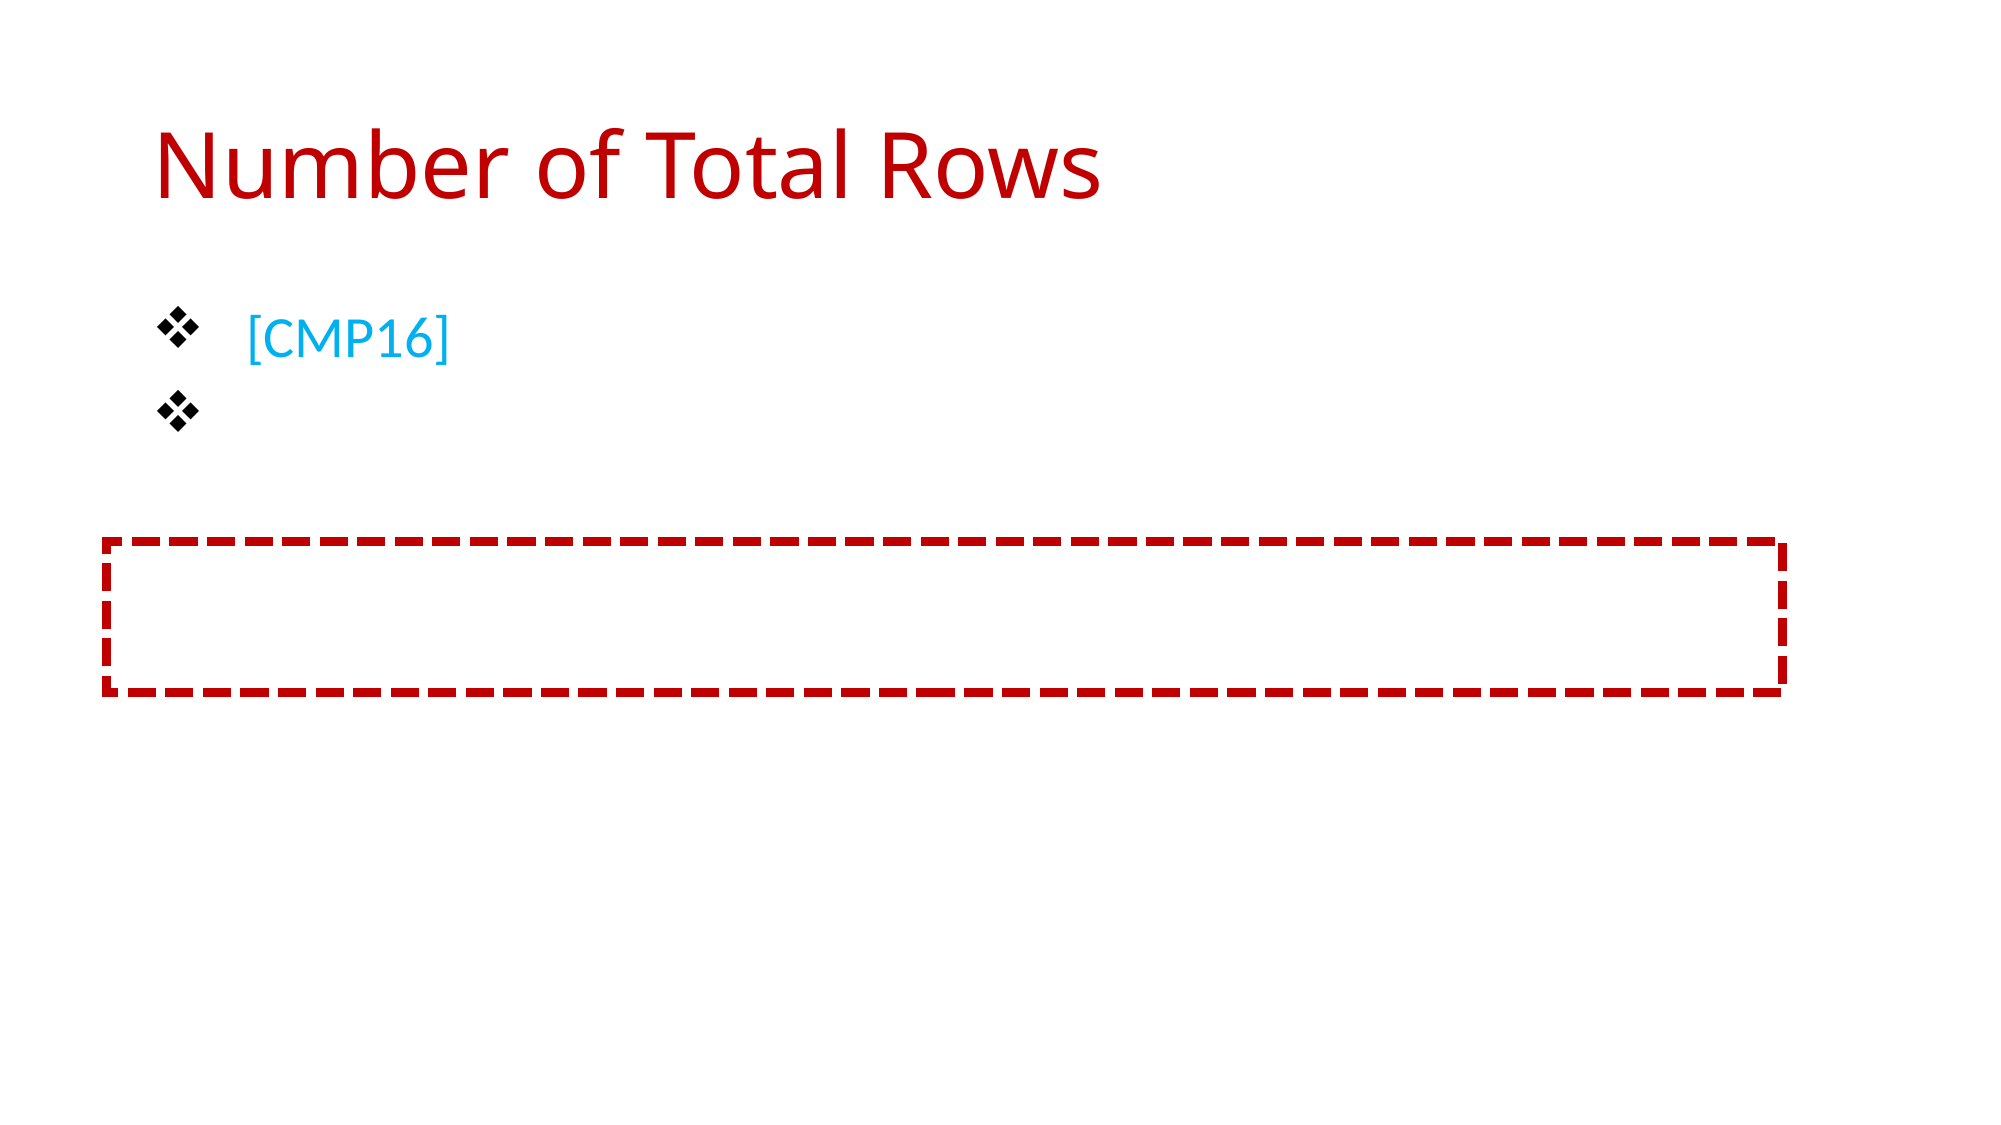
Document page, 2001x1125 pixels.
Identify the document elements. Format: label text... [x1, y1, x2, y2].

text_box [106, 540, 1783, 693]
title Number of Total Rows [137, 59, 1863, 278]
